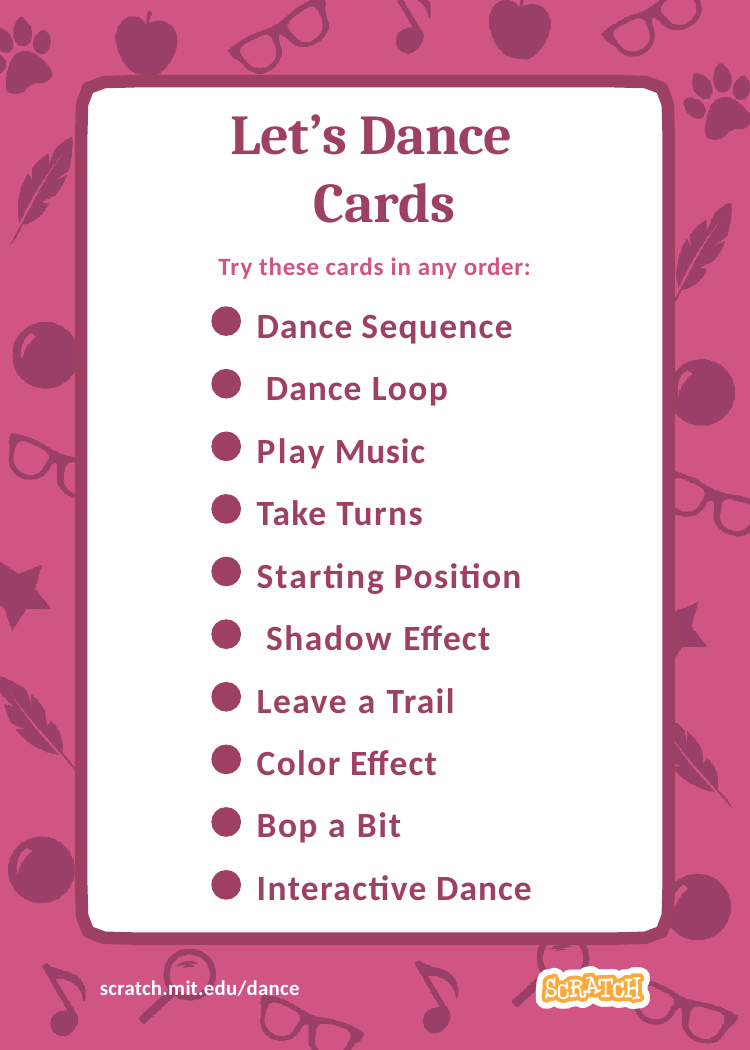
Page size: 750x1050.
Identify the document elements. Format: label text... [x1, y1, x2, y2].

text_box [211, 431, 242, 462]
text_box [211, 494, 242, 524]
text_box [211, 556, 242, 587]
text_box [0, 0, 750, 1050]
text_box [211, 619, 242, 650]
list Try these cards in any order: Dance Sequence Dance Loop Play Music Take Turns Starting Position Shadow Effect Leave a Trail Color Effect Bop a Bit Interactive Dance [216, 249, 539, 908]
text_box [211, 870, 242, 900]
text_box [81, 81, 669, 939]
text_box [211, 306, 242, 336]
text_box [211, 681, 242, 712]
text_box [211, 368, 242, 399]
title Let’s Dance Cards [228, 98, 522, 249]
text_box scratch.mit.edu/dance [97, 974, 305, 1000]
text_box [211, 744, 242, 775]
text_box [535, 966, 650, 1009]
text_box [211, 807, 242, 837]
